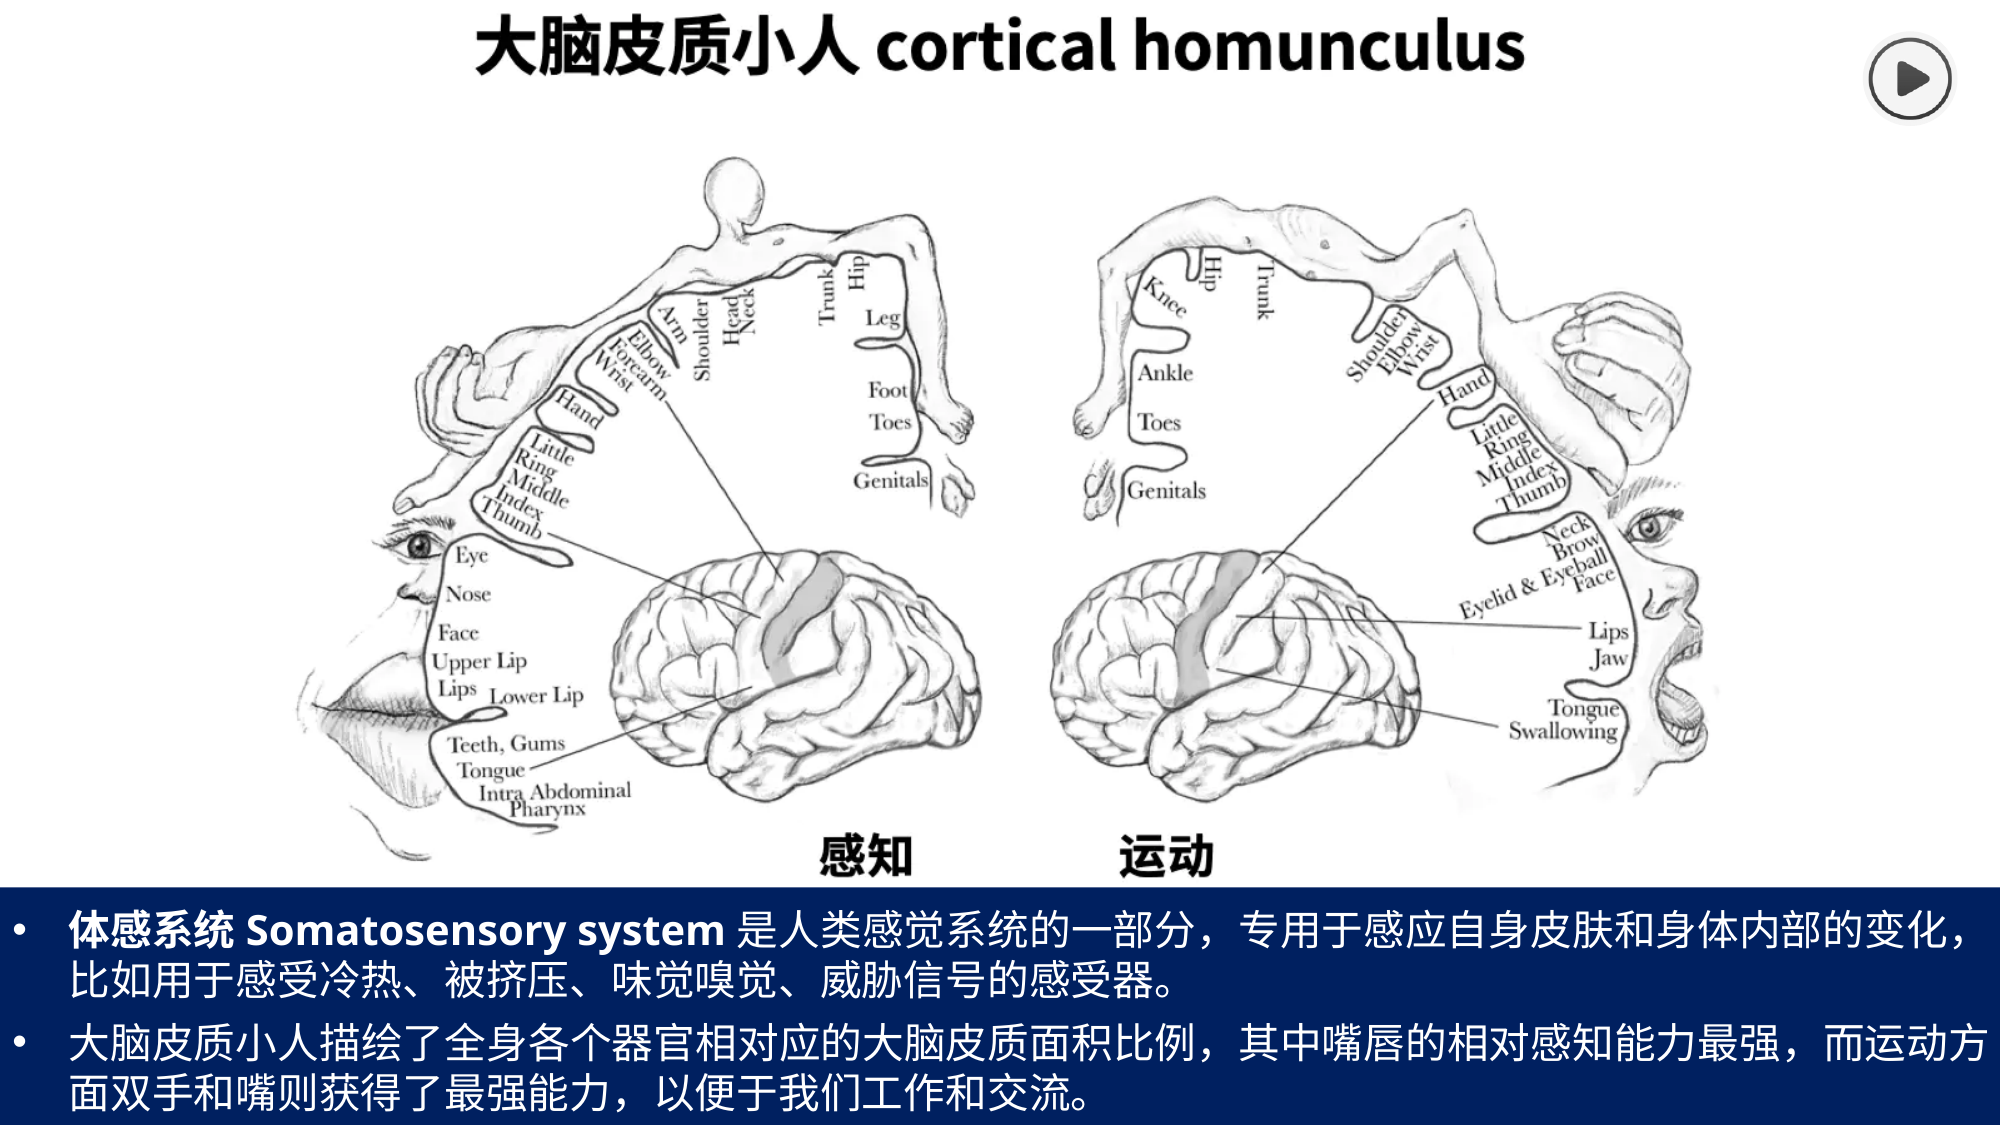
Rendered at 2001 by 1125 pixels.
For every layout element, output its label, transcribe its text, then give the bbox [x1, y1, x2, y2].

picture [42, 0, 1958, 960]
text_box 体感系统Somatosensory system是人类感觉系统的一部分，专用于感应自身皮肤和身体内部的变化，比如用于感受冷热、被挤压、味觉嗅觉、威胁信号的感受器。 大脑皮质小人描绘了全身各个器官相对应的大脑皮质面积比例，其中嘴唇的相对感知能力最强，而运动方面双手和嘴则获得了最强能力，以便于我们工作和交流。 [0, 885, 2000, 1125]
